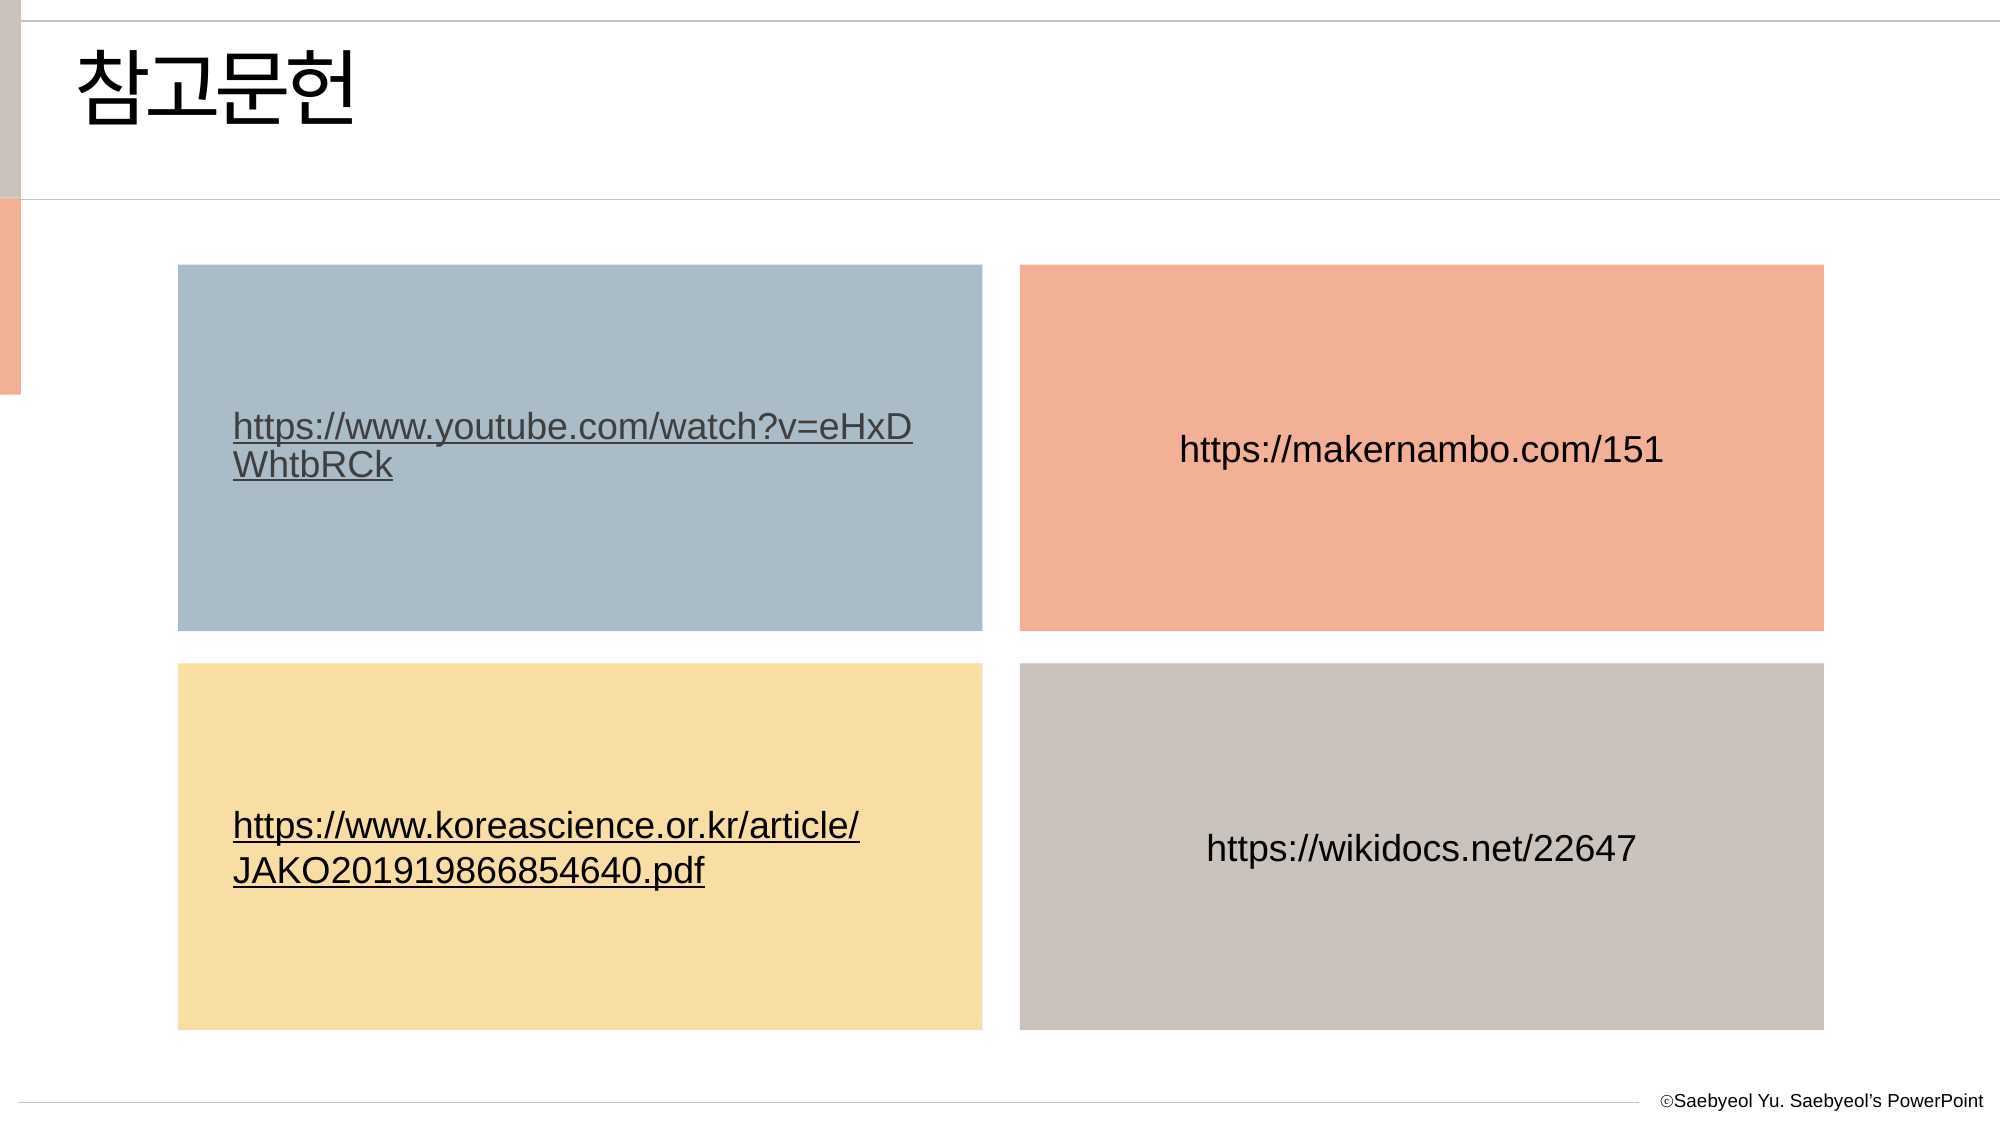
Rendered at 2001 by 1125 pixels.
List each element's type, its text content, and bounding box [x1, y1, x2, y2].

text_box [0, 200, 21, 395]
text_box https://makernambo.com/151 [1164, 417, 1680, 478]
text_box [1019, 662, 1825, 1031]
text_box [1019, 263, 1825, 632]
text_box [0, 0, 21, 198]
text_box https://www.koreascience.or.kr/article/JAKO201919866854640.pdf [218, 793, 957, 899]
text_box https://wikidocs.net/22647 [1191, 816, 1653, 877]
text_box https://www.youtube.com/watch?v=eHxDWhtbRCk [218, 394, 933, 455]
text_box [177, 662, 983, 1031]
text_box [177, 263, 983, 632]
text_box 참고문헌 [59, 28, 377, 144]
